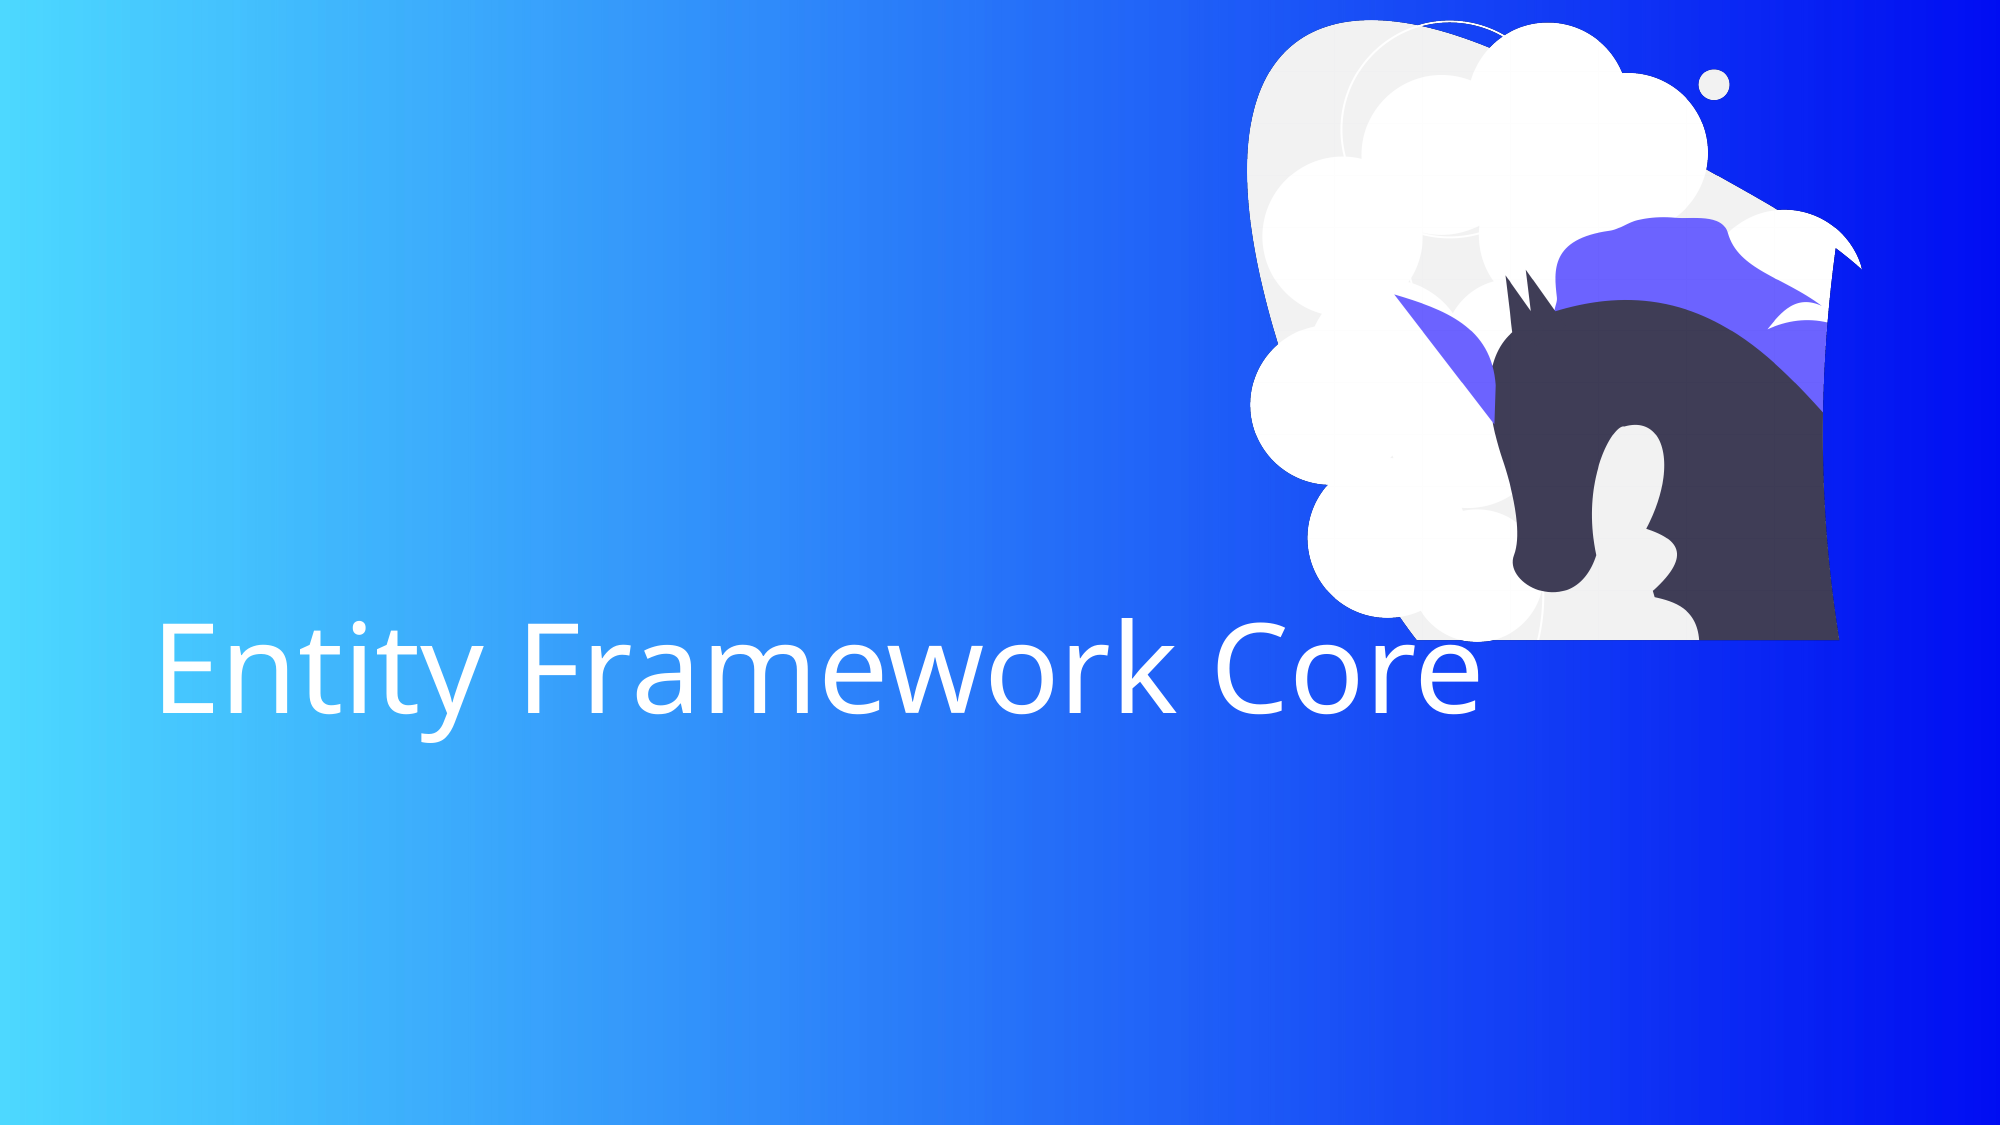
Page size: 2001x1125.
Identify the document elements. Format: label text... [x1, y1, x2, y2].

picture [0, 0, 2000, 1125]
title Entity Framework Core [136, 280, 1862, 749]
